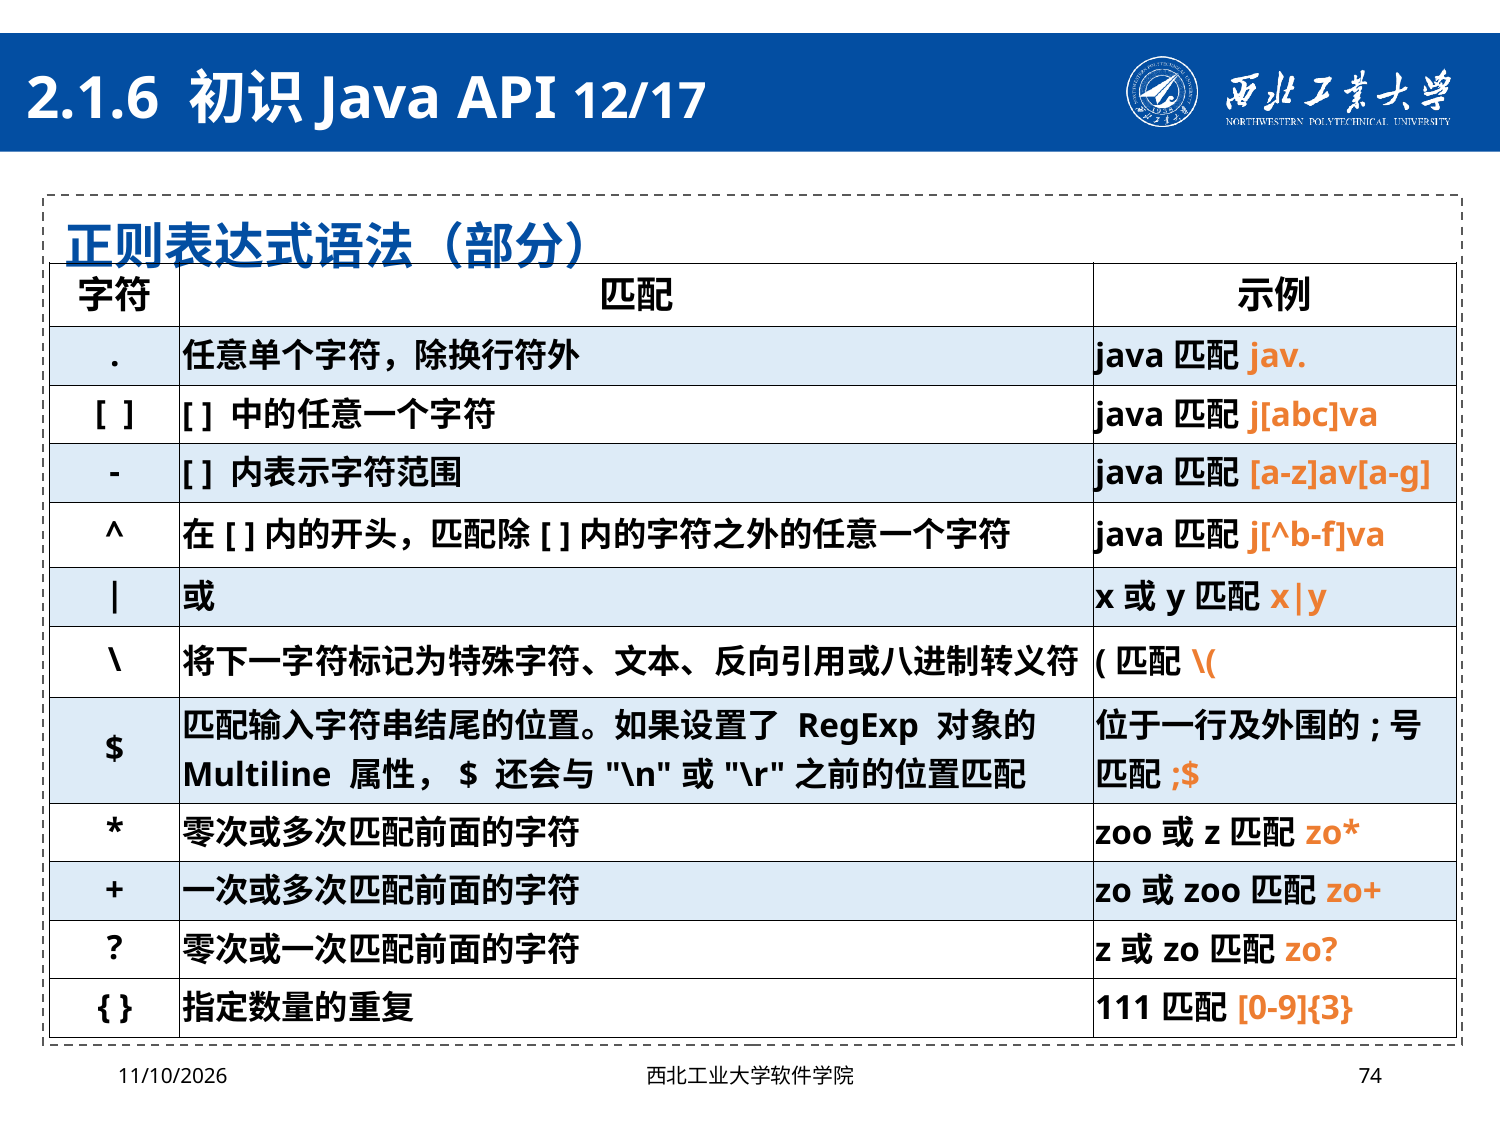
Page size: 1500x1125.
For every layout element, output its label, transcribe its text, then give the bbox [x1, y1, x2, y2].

table_cell [ ] 内表示字符范围 [180, 444, 1093, 502]
table_cell \ [50, 627, 179, 697]
table_cell [ ] [50, 386, 179, 443]
table_cell 指定数量的重复 [180, 979, 1093, 1037]
table_cell ^ [50, 503, 179, 567]
table_cell java匹配j[^b-f]va [1094, 503, 1456, 567]
table_cell (匹配\( [1094, 627, 1456, 697]
table_cell 将下一字符标记为特殊字符、文本、反向引用或八进制转义符 [180, 627, 1093, 697]
table_cell + [50, 862, 179, 920]
table_cell java匹配jav. [1094, 327, 1456, 385]
table_cell - [50, 444, 179, 502]
table_cell 111匹配[0-9]{3} [1094, 979, 1456, 1037]
picture [1226, 68, 1451, 125]
list 正则表达式语法（部分） [49, 201, 1457, 263]
table_header 字符 [50, 264, 179, 326]
table_cell . [50, 327, 179, 385]
title 2.1.6 初识Java API 12/17 [11, 49, 1115, 149]
table_cell $ [50, 698, 179, 803]
table_header 示例 [1094, 264, 1456, 326]
table_cell 在[ ]内的开头，匹配除[ ]内的字符之外的任意一个字符 [180, 503, 1093, 567]
footer 西北工业大学软件学院 [496, 1055, 1004, 1116]
table_cell * [50, 804, 179, 861]
table_cell | [50, 568, 179, 626]
table_cell x或y匹配x|y [1094, 568, 1456, 626]
table_cell 匹配输入字符串结尾的位置。如果设置了 RegExp 对象的 Multiline 属性，$ 还会与"\n"或"\r"之前的位置匹配 [180, 698, 1093, 803]
table_cell 或 [180, 568, 1093, 626]
table_cell zoo或z匹配zo* [1094, 804, 1456, 861]
slide_number 74 [1059, 1055, 1397, 1116]
table_cell 零次或多次匹配前面的字符 [180, 804, 1093, 861]
table_header 匹配 [180, 264, 1093, 326]
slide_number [103, 1055, 441, 1116]
table_cell zo或zoo匹配zo+ [1094, 862, 1456, 920]
table_cell [ ] 中的任意一个字符 [180, 386, 1093, 443]
table_cell 位于一行及外围的;号匹配;$ [1094, 698, 1456, 803]
table_cell 任意单个字符，除换行符外 [180, 327, 1093, 385]
table_cell 零次或一次匹配前面的字符 [180, 921, 1093, 978]
picture [1126, 56, 1198, 127]
table_cell ? [50, 921, 179, 978]
table_cell 一次或多次匹配前面的字符 [180, 862, 1093, 920]
table_cell java匹配j[abc]va [1094, 386, 1456, 443]
table_cell java匹配[a-z]av[a-g] [1094, 444, 1456, 502]
table_cell z或zo匹配zo? [1094, 921, 1456, 978]
table_cell { } [50, 979, 179, 1037]
